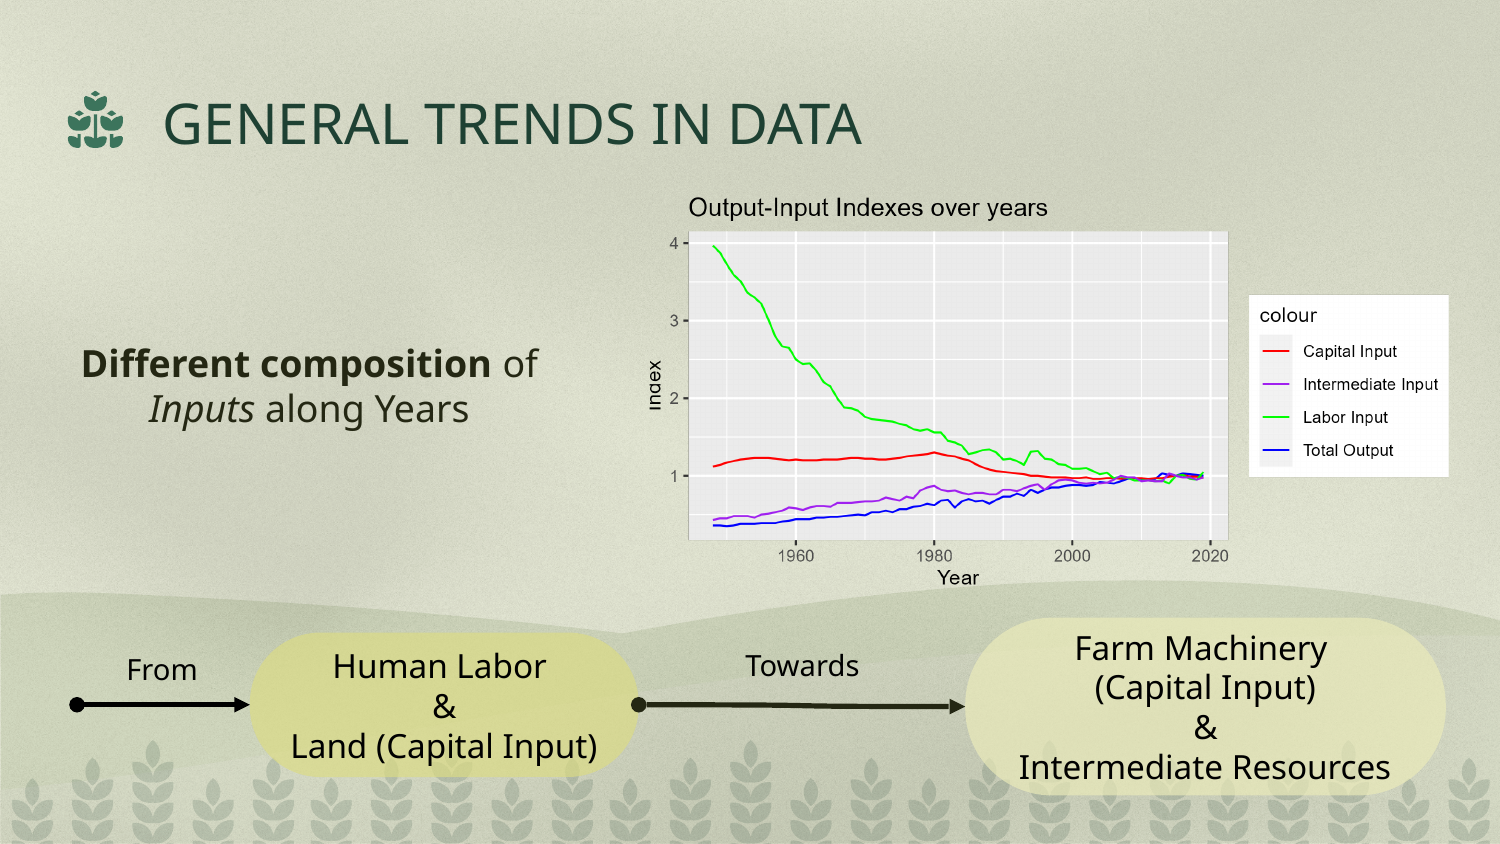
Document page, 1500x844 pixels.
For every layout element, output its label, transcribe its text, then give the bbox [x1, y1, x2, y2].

text_box Farm Machinery (Capital Input) & Intermediate Resources [963, 615, 1448, 798]
text_box Human Labor & Land (Capital Input) [247, 630, 641, 780]
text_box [67, 90, 124, 149]
text_box Towards [730, 640, 875, 690]
text_box Different composition of Inputs along Years [53, 332, 566, 438]
picture [649, 189, 1453, 592]
title GENERAL TRENDS IN DATA [118, 73, 1382, 168]
text_box From [86, 643, 213, 694]
